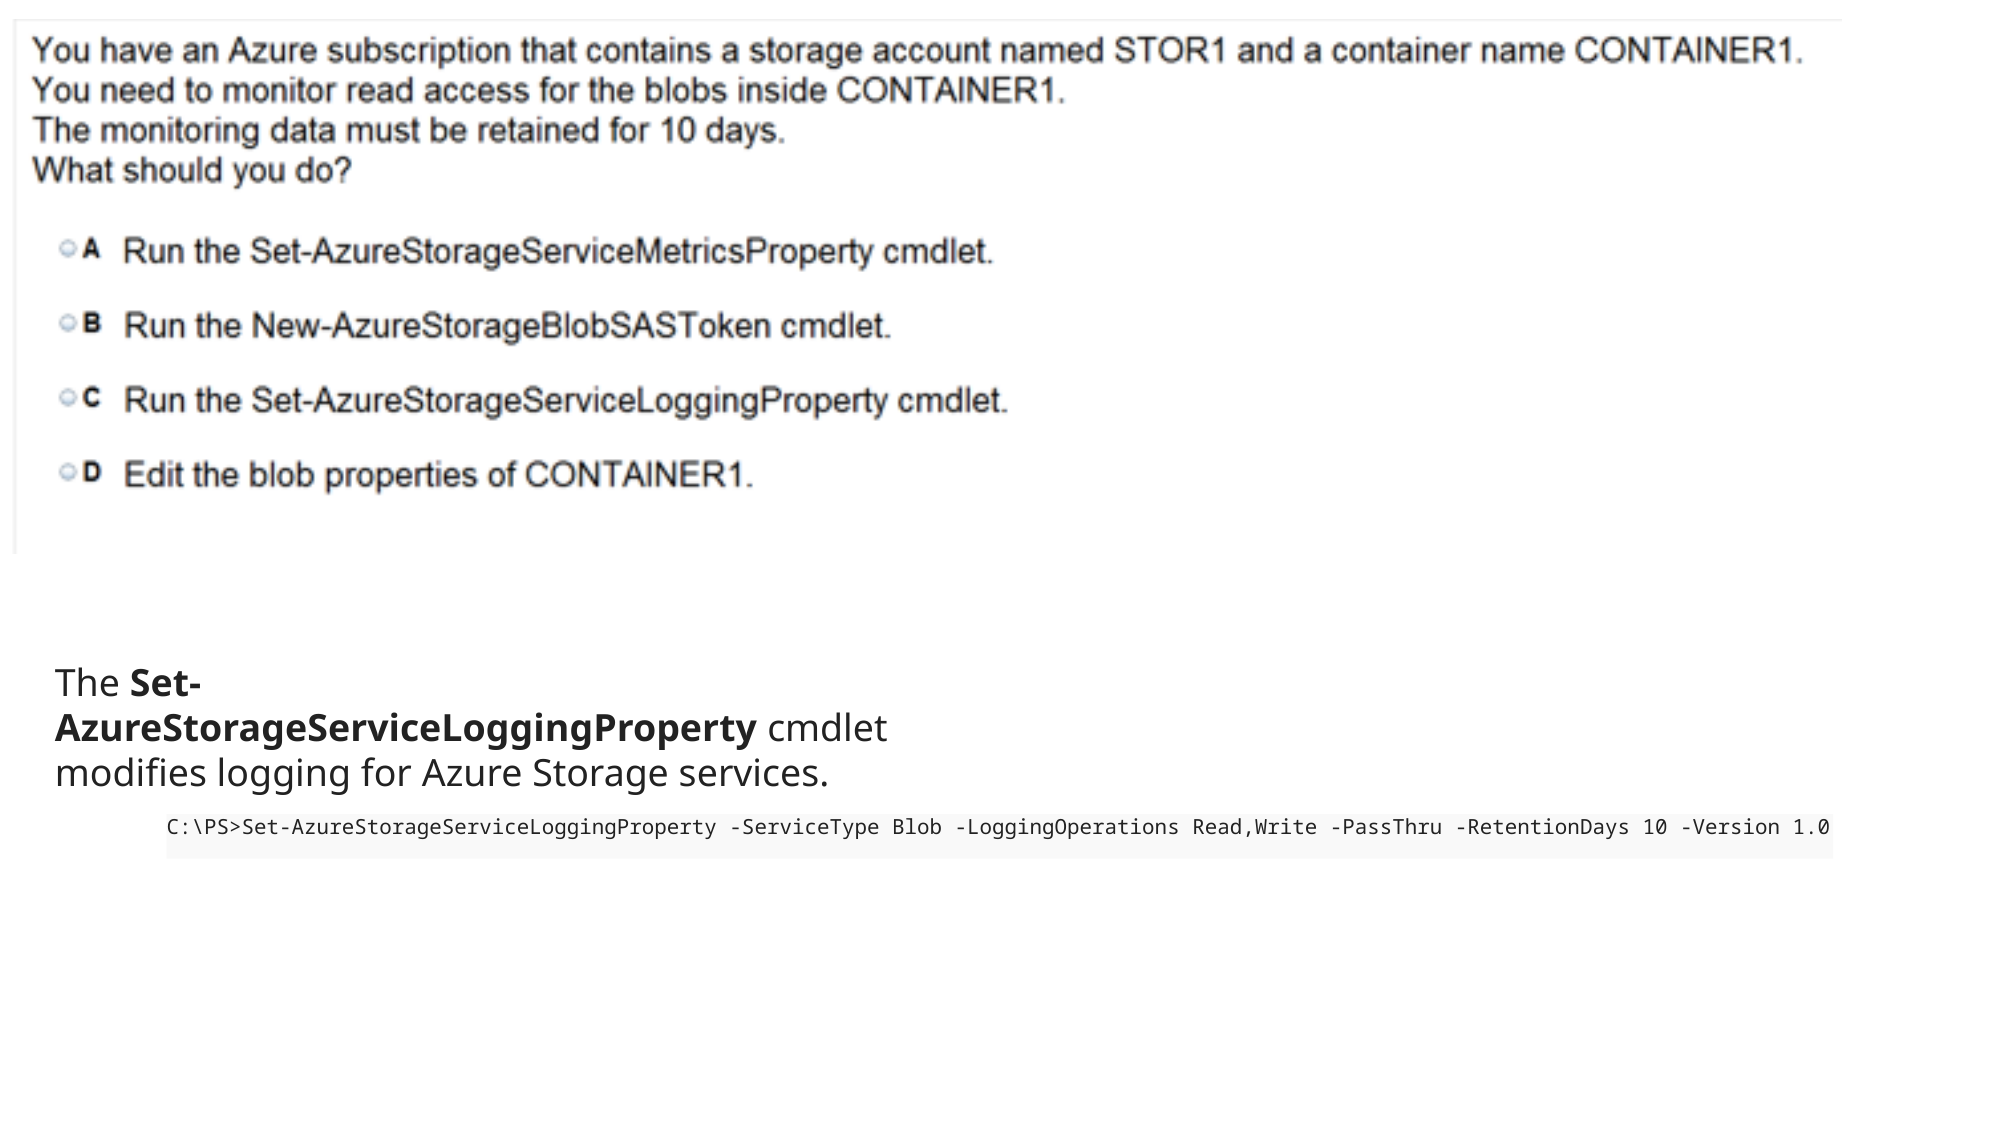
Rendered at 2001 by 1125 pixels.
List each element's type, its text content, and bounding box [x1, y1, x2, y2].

text_box C:\PS>Set-AzureStorageServiceLoggingProperty -ServiceType Blob -LoggingOperations Read,Write -PassThru -RetentionDays 10 -Version 1.0 [166, 814, 1834, 859]
picture [12, 19, 1842, 554]
text_box The Set-AzureStorageServiceLoggingProperty cmdlet modifies logging for Azure Storage services. [40, 651, 1041, 801]
